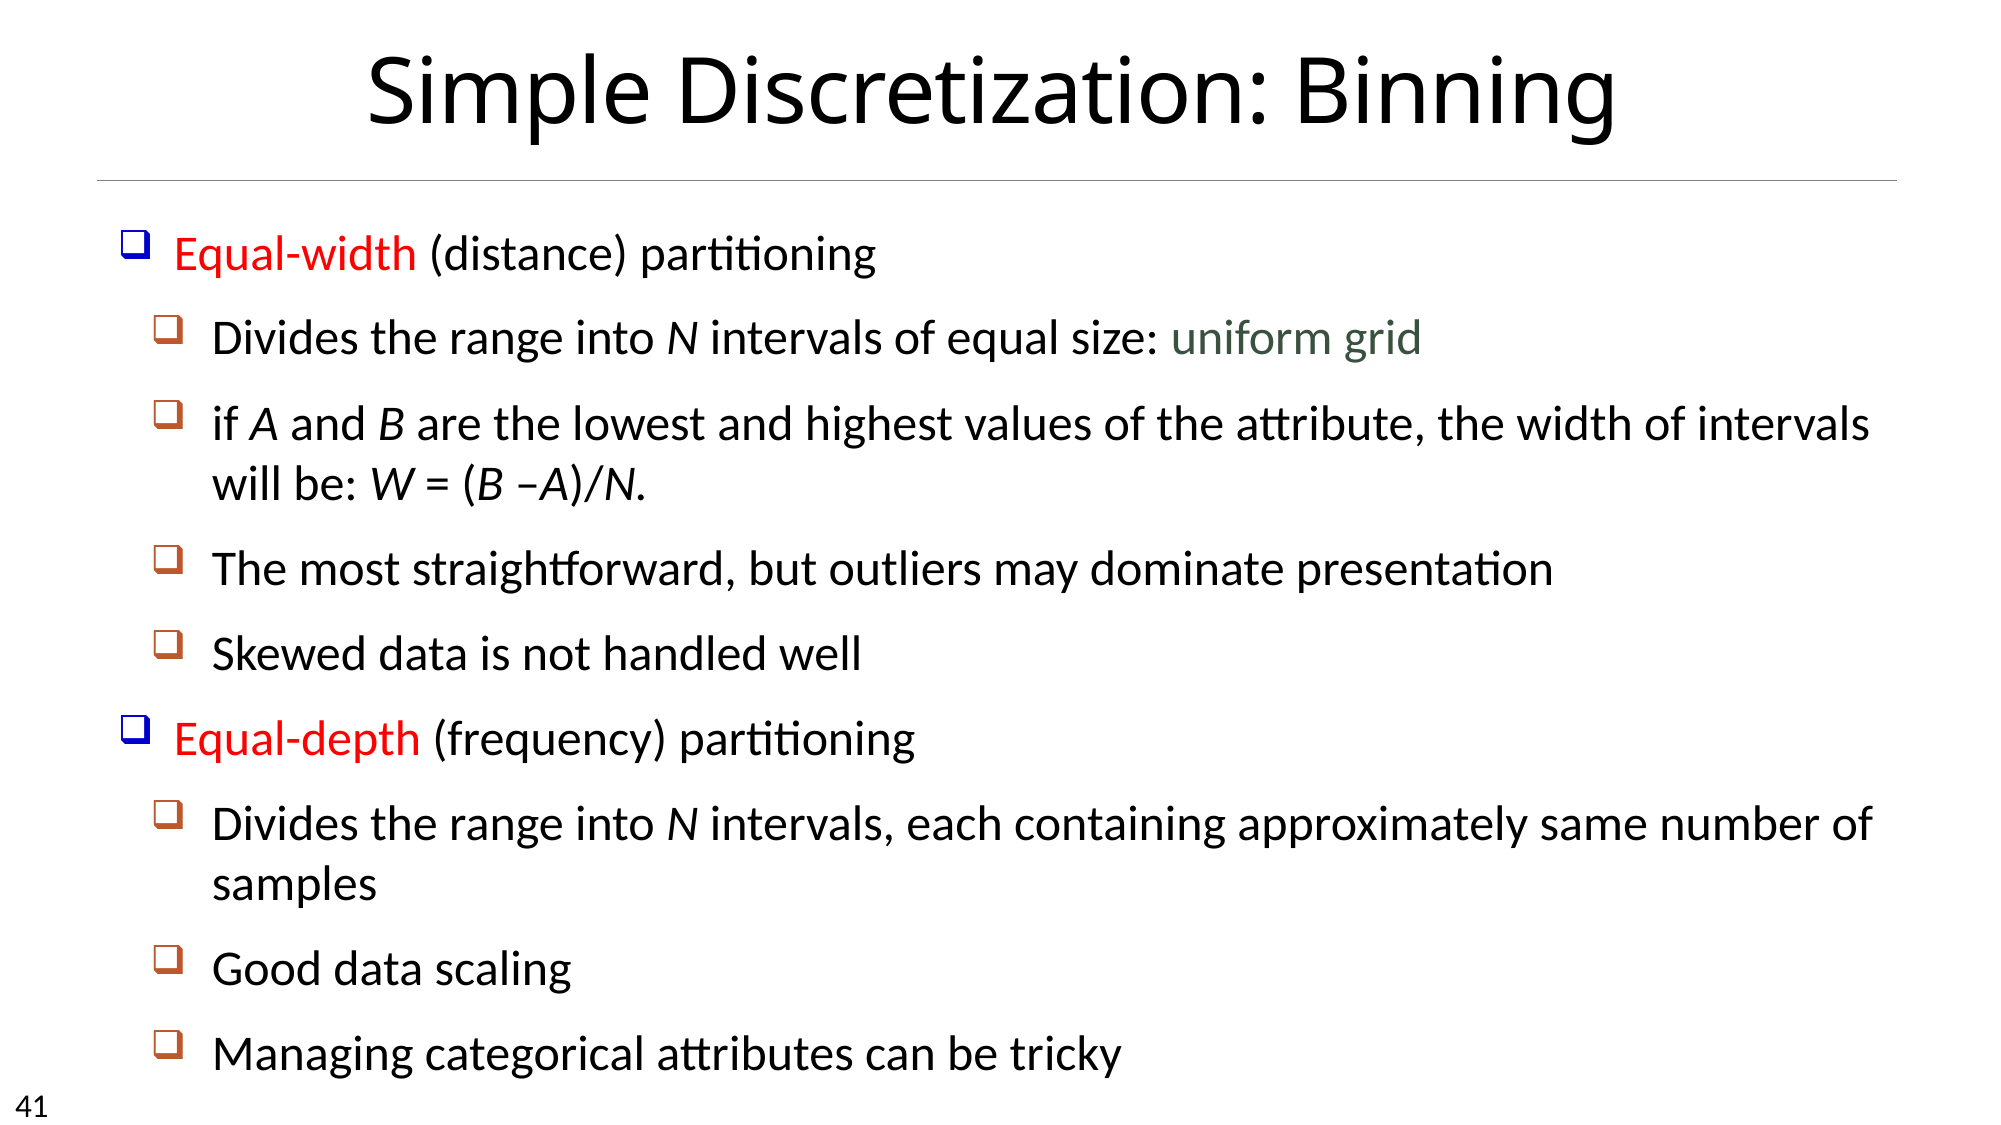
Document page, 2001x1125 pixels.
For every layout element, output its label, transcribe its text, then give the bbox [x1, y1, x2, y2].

title Simple Discretization: Binning [225, 50, 1763, 150]
list Equal-width (distance) partitioning Divides the range into N intervals of equal size: uniform grid if A and B are the lowest and highest values of the attribute, the width of intervals will be: W = (B –A)/N. The most straightforward, but outliers may dominate presentation Skewed data is not handled well Equal-depth (frequency) partitioning Divides the range into N intervals, each containing approximately same number of samples Good data scaling Managing categorical attributes can be tricky [102, 212, 1896, 1063]
